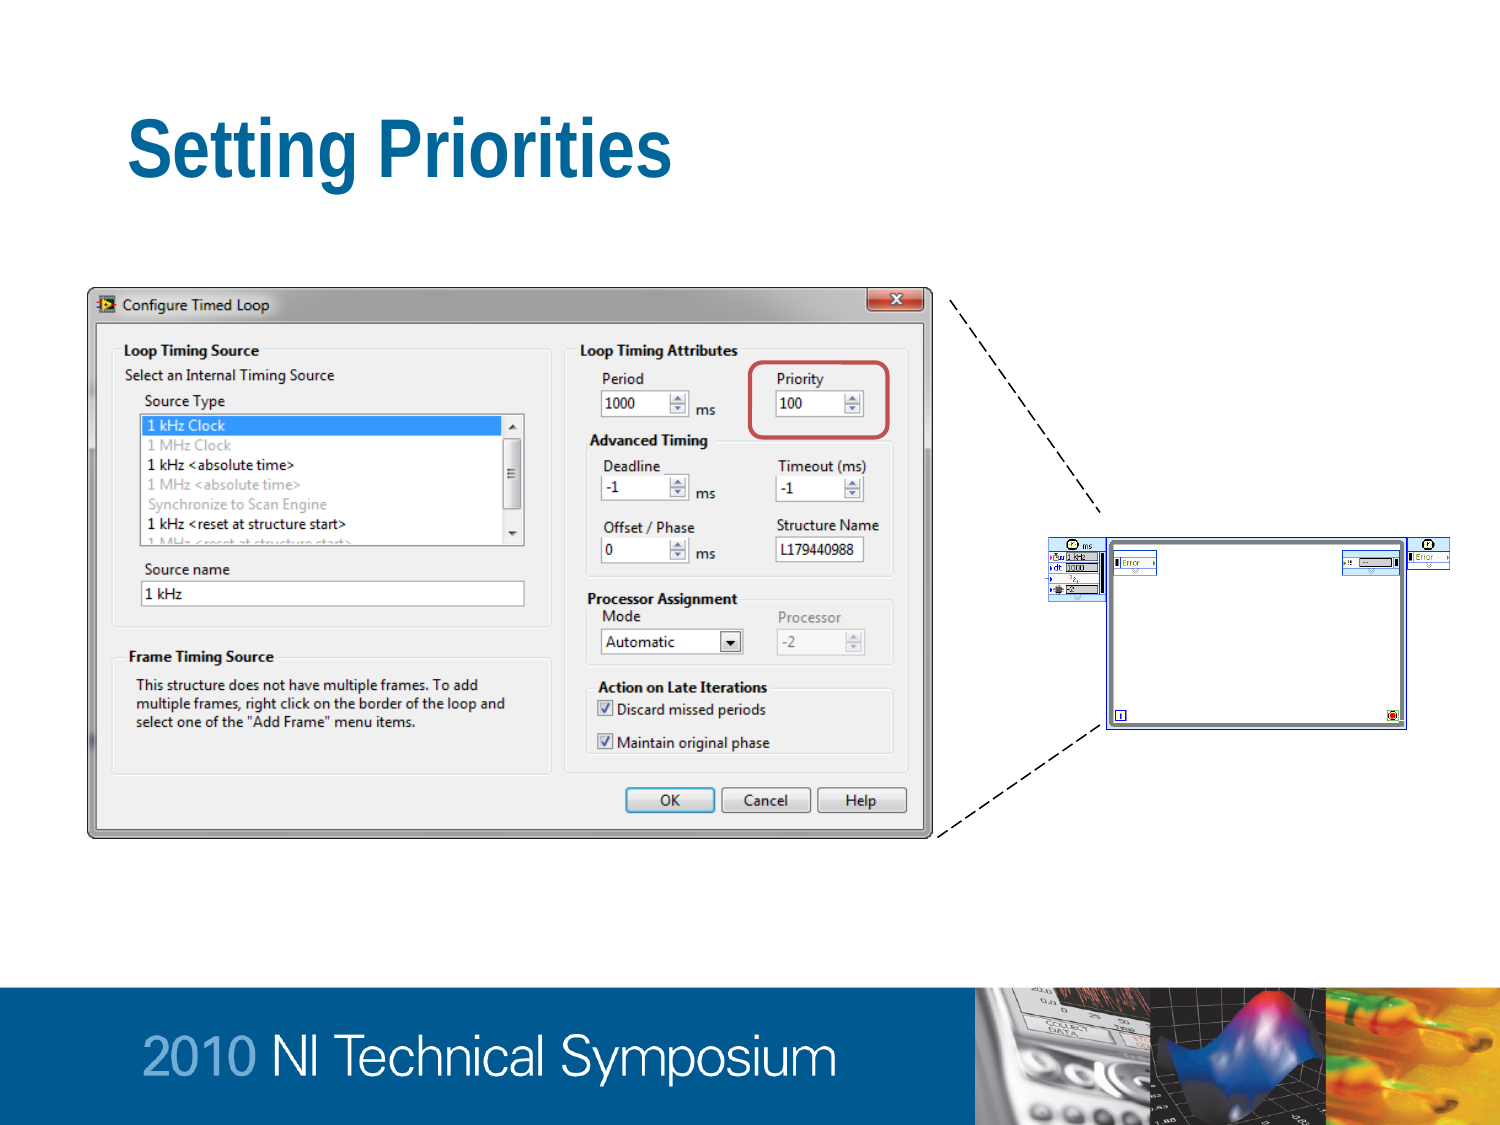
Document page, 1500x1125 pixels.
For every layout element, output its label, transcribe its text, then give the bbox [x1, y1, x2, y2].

picture [0, 0, 1500, 1125]
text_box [918, 330, 1132, 482]
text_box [937, 724, 1101, 838]
title Setting Priorities [112, 49, 1388, 238]
